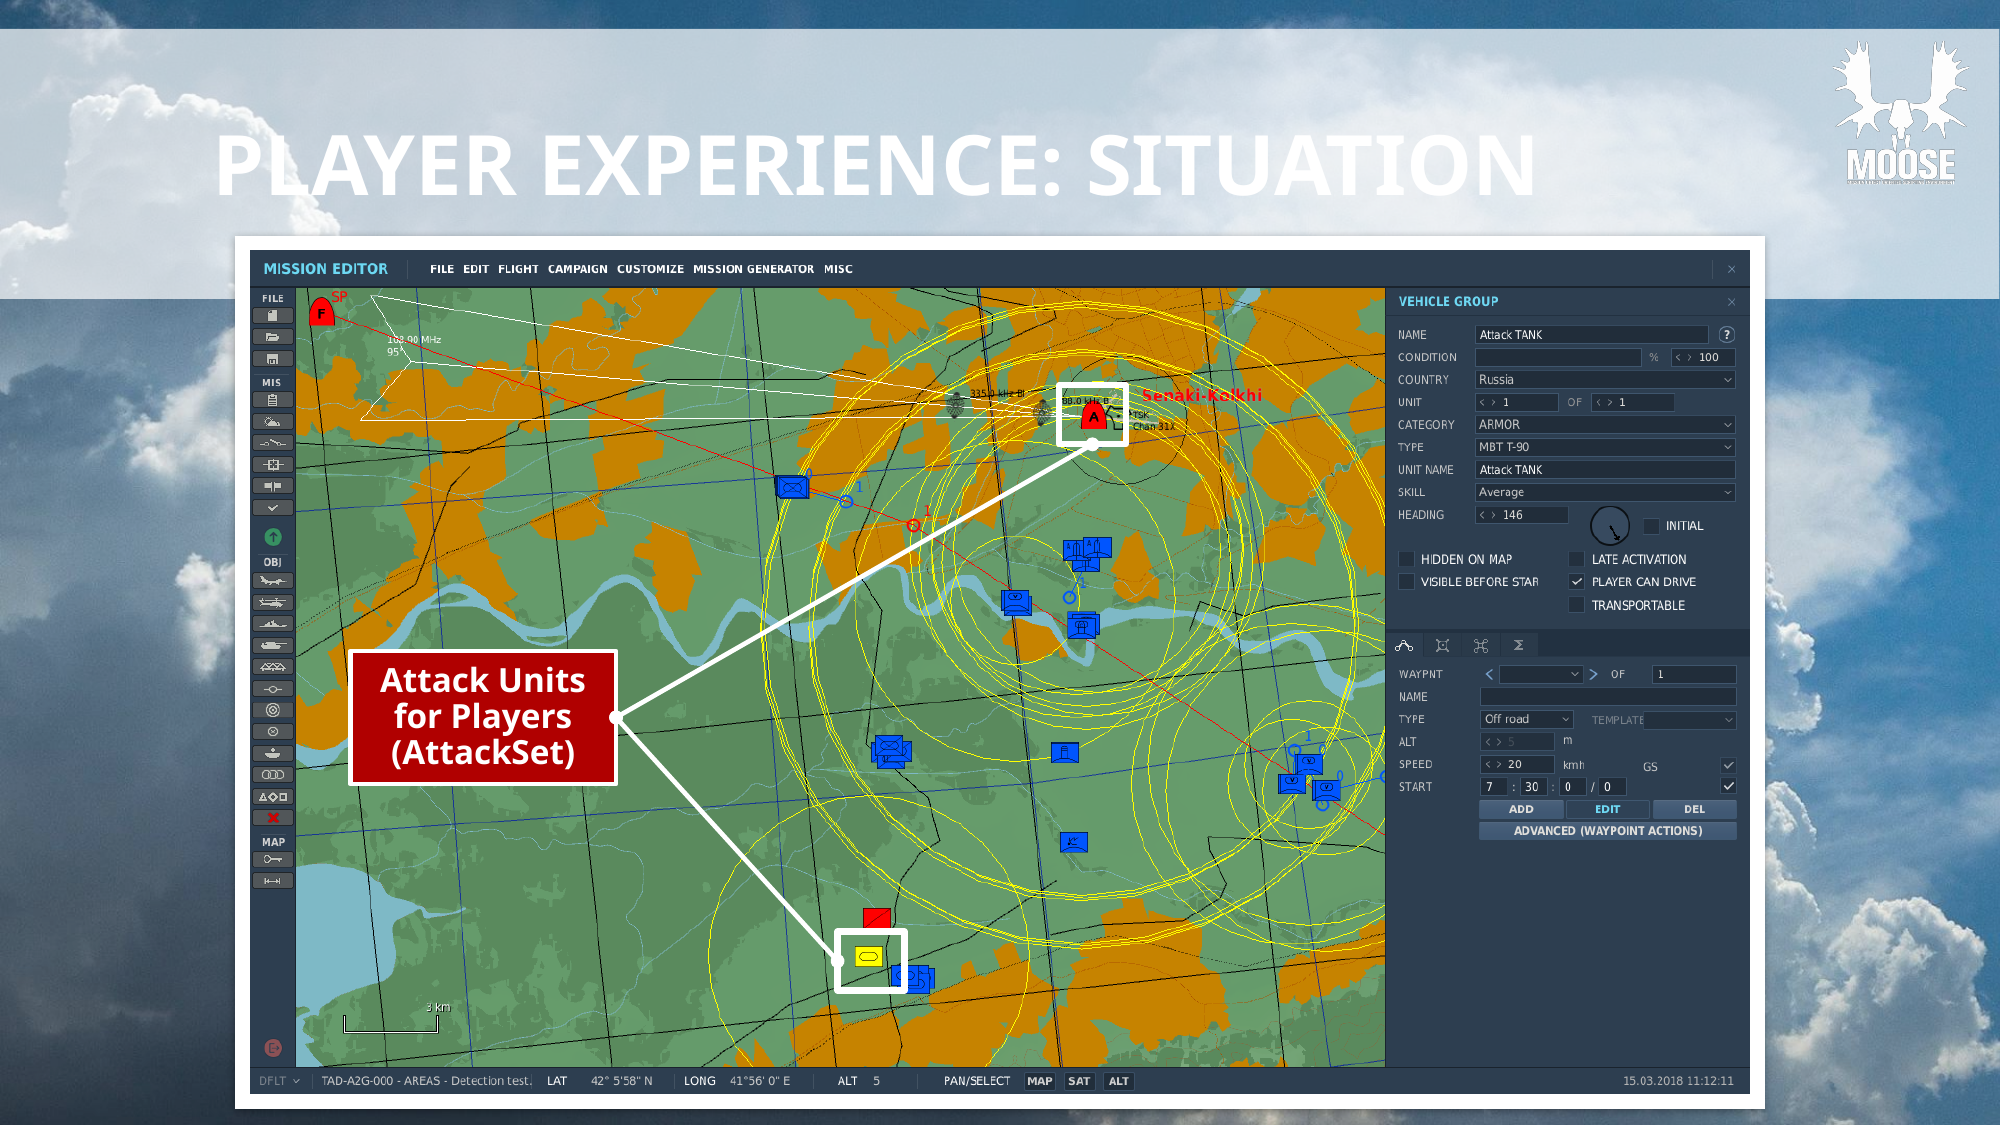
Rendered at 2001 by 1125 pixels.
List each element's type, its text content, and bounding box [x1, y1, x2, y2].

title player experience: situation [197, 46, 1803, 295]
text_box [615, 717, 838, 962]
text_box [615, 444, 1093, 718]
picture [249, 249, 1751, 1095]
picture [1826, 30, 1976, 195]
